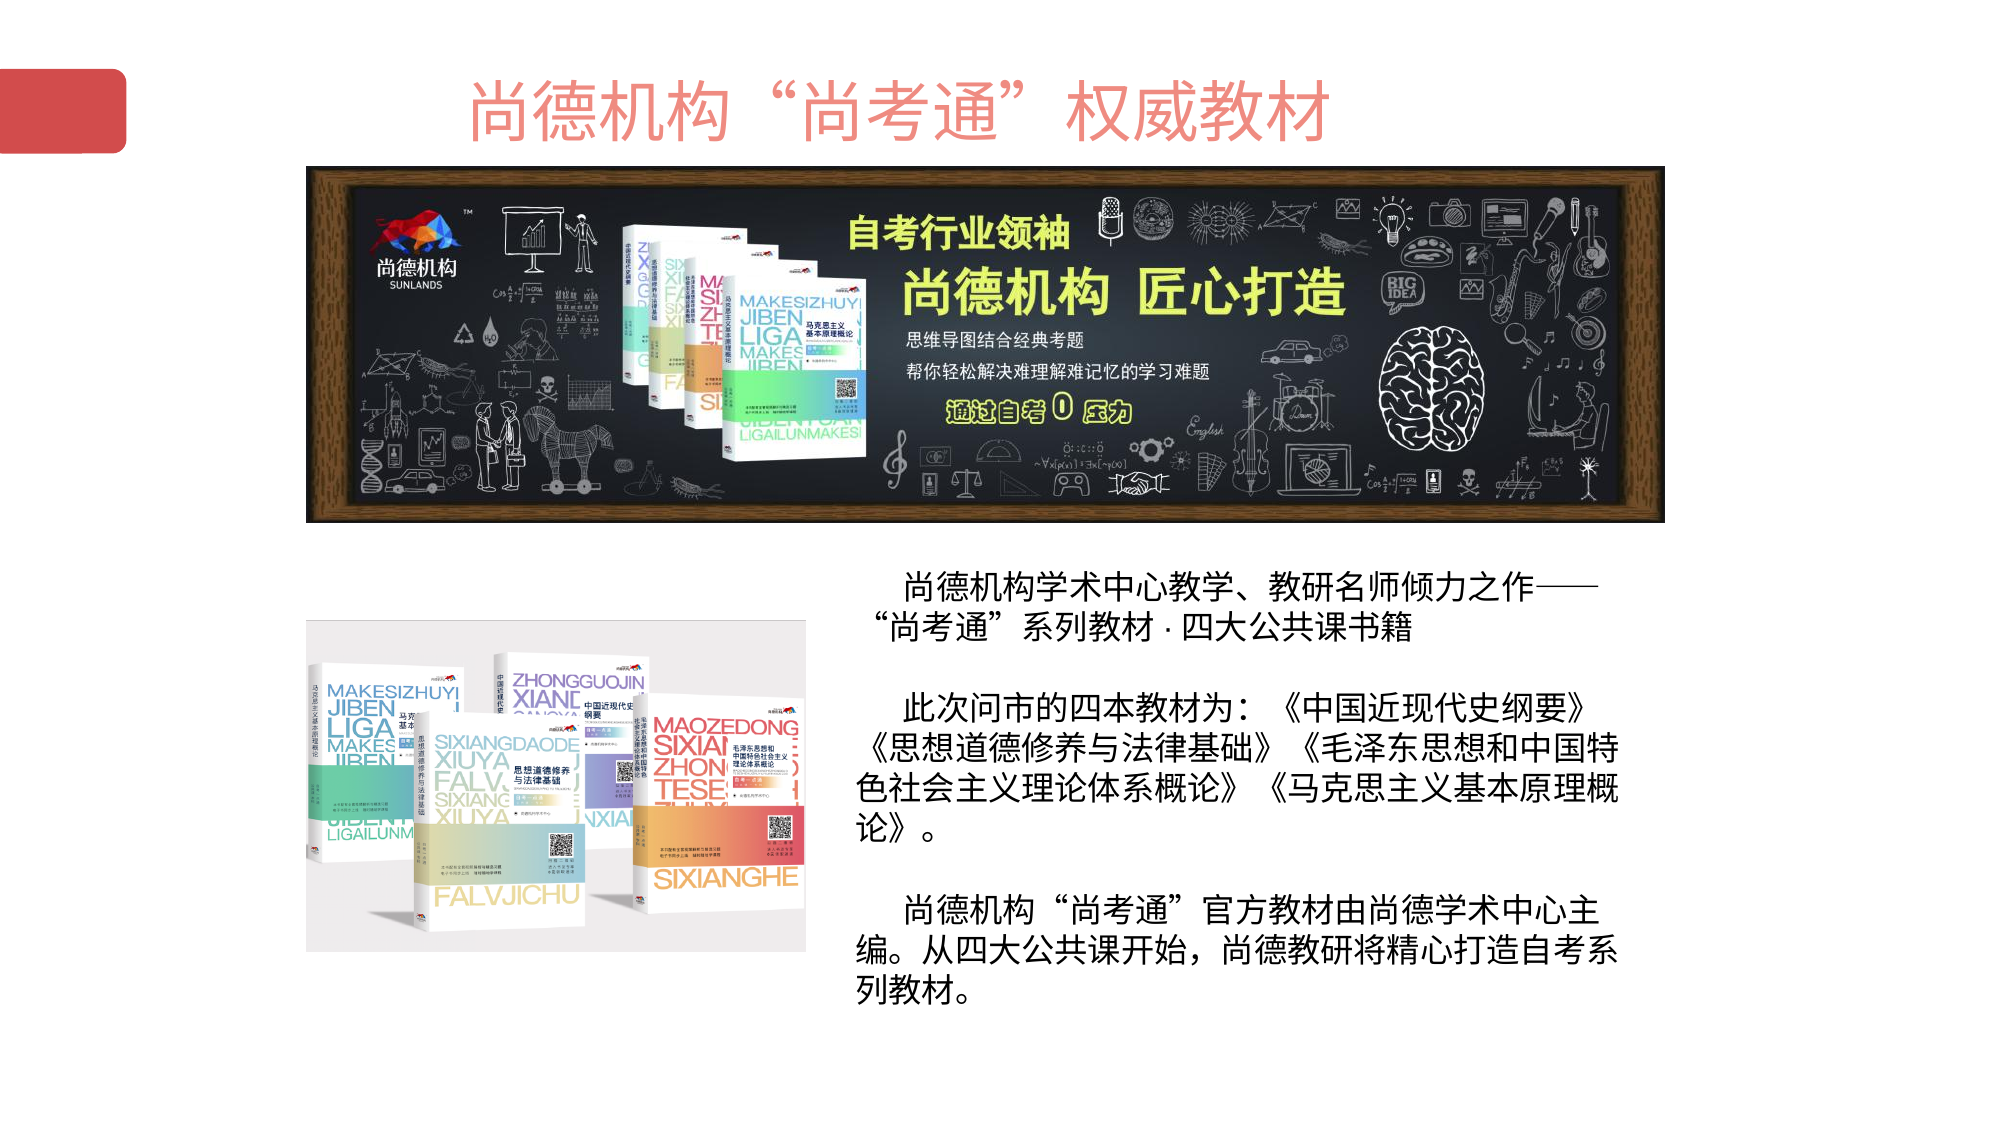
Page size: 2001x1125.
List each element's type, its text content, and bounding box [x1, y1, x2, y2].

picture [306, 620, 806, 952]
text_box 尚德机构学术中心教学、教研名师倾力之作——“尚考通”系列教材·四大公共课书籍 此次问市的四本教材为：《中国近现代史纲要》《思想道德修养与法律基础》《毛泽东思想和中国特色社会主义理论体系概论》《马克思主义基本原理概论》。 尚德机构“尚考通”官方教材由尚德学术中心主编。从四大公共课开始，尚德教研将精心打造自考系列教材。 [840, 558, 1638, 1016]
picture [306, 165, 1665, 523]
text_box 1.教材概述 [296, 227, 301, 273]
text_box 尚德机构“尚考通”权威教材 [450, 62, 1348, 158]
